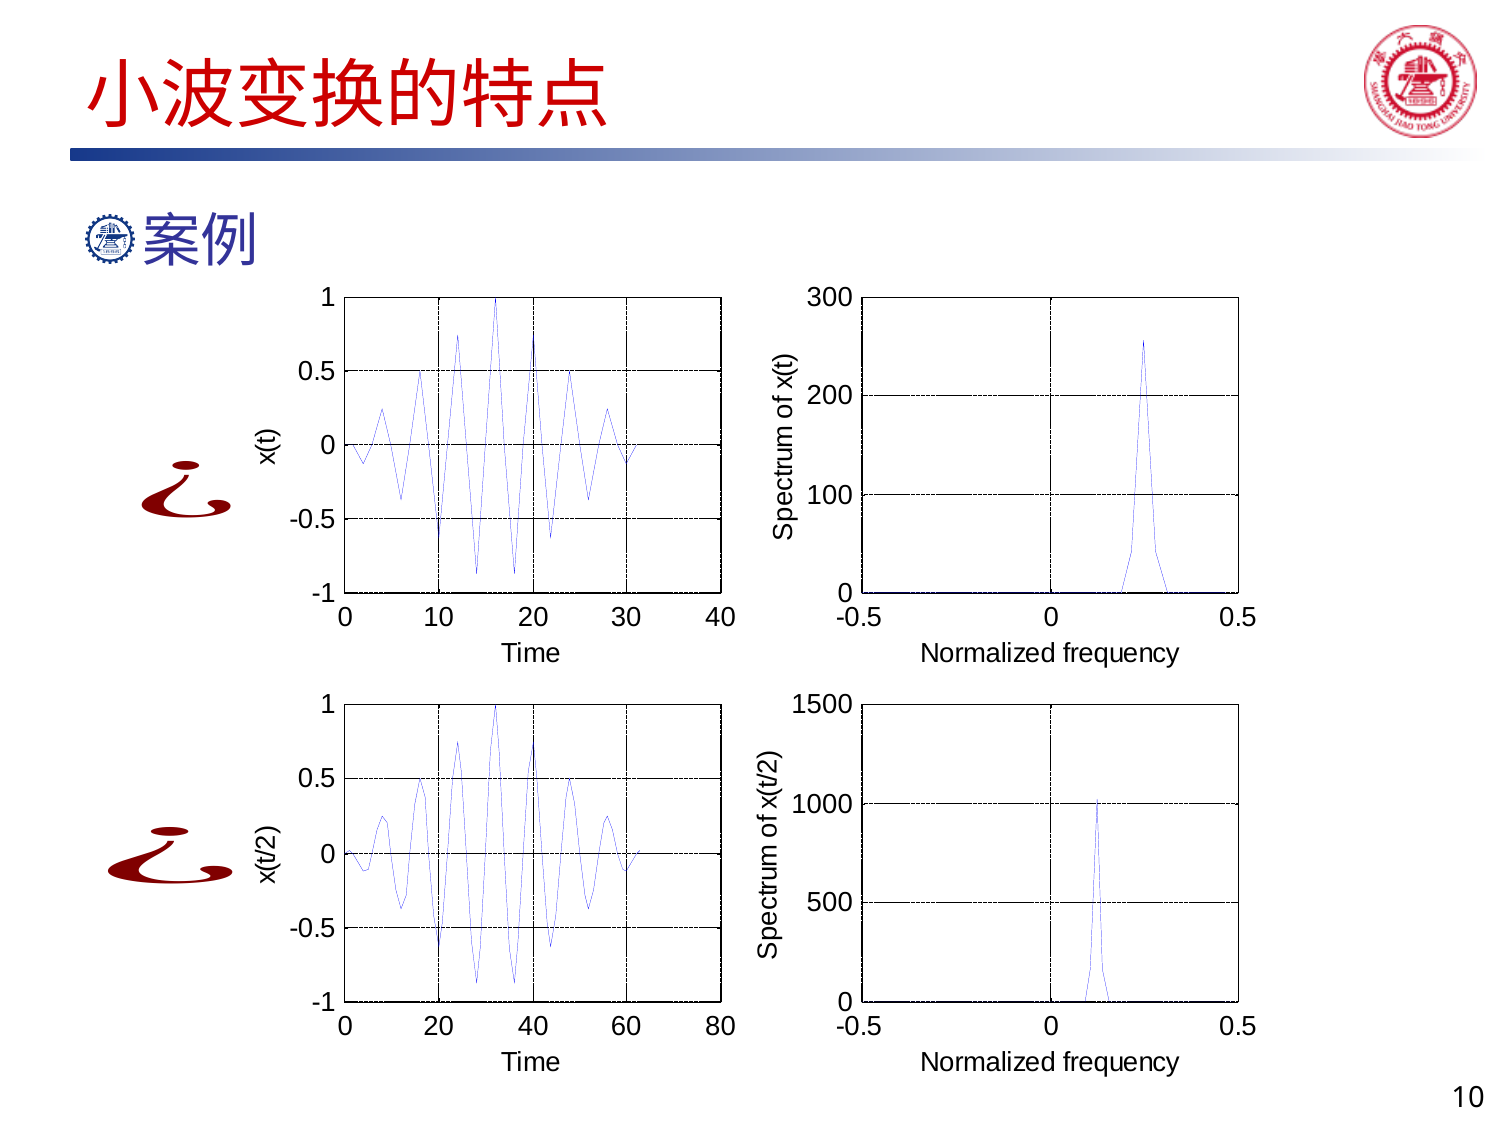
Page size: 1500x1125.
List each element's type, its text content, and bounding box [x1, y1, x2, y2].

list 案例 [70, 178, 1459, 1040]
picture [85, 214, 135, 264]
title 小波变换的特点 [70, 31, 1164, 144]
slide_number 10 [1370, 1070, 1500, 1125]
picture [194, 231, 1350, 1099]
picture [1364, 25, 1477, 138]
